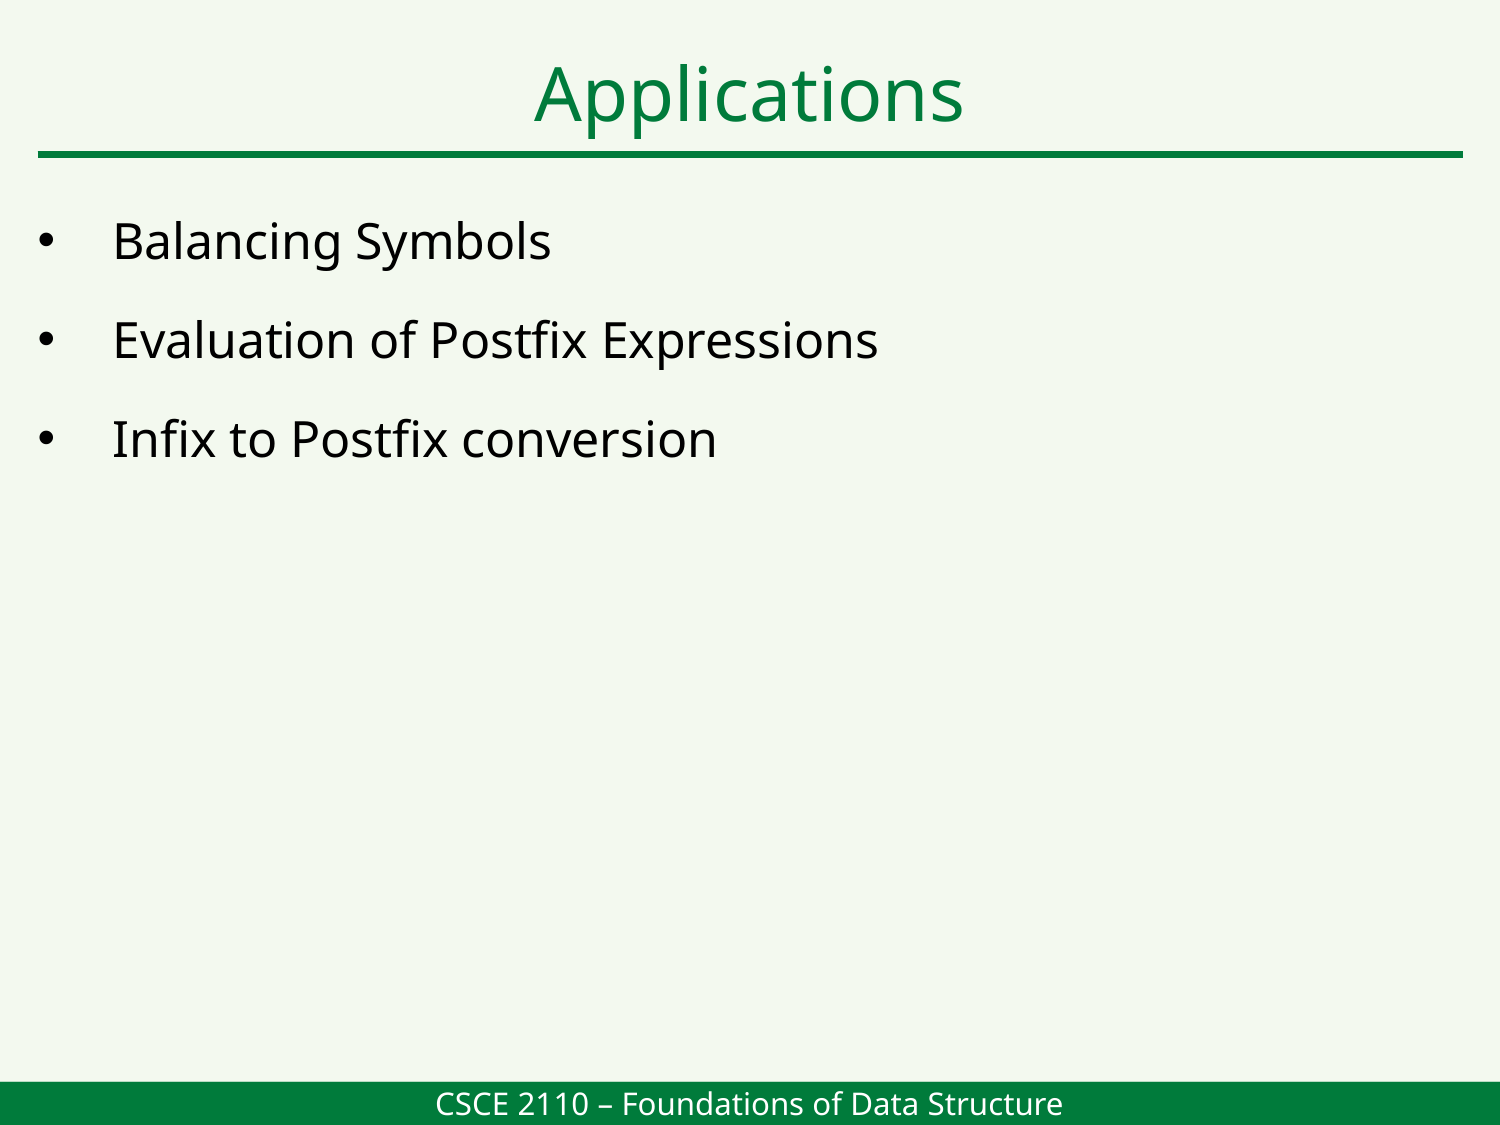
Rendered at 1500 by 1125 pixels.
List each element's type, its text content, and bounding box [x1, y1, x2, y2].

text_box Applications [36, 27, 1463, 155]
text_box Balancing Symbols Evaluation of Postfix Expressions Infix to Postfix conversion [37, 170, 1146, 468]
